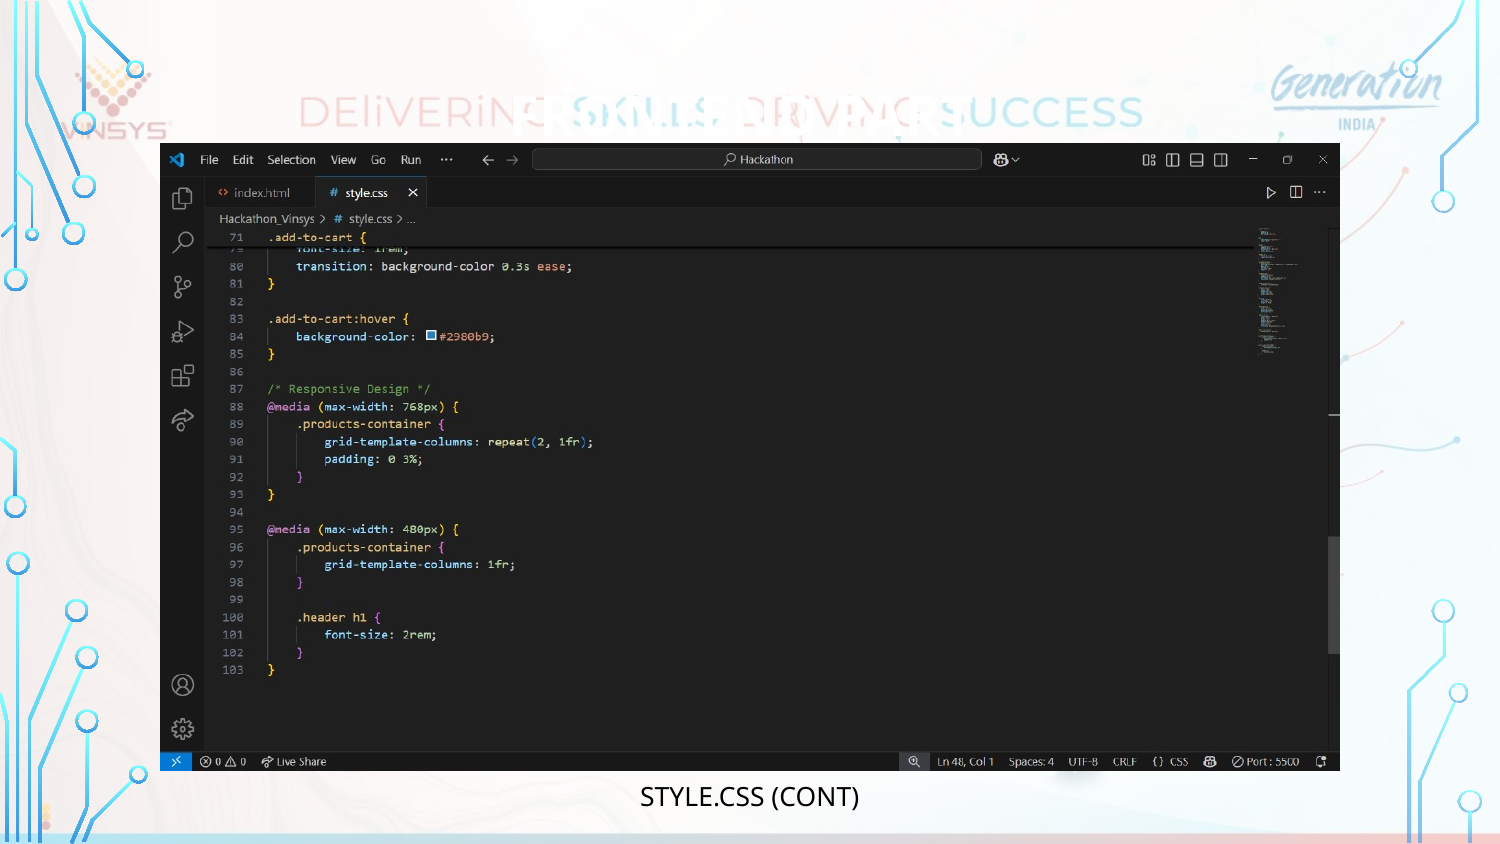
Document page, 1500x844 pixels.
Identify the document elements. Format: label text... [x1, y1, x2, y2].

text_box style.css (cont) [76, 768, 1424, 827]
picture [159, 143, 1341, 771]
title Frontend Part [51, 72, 1449, 167]
